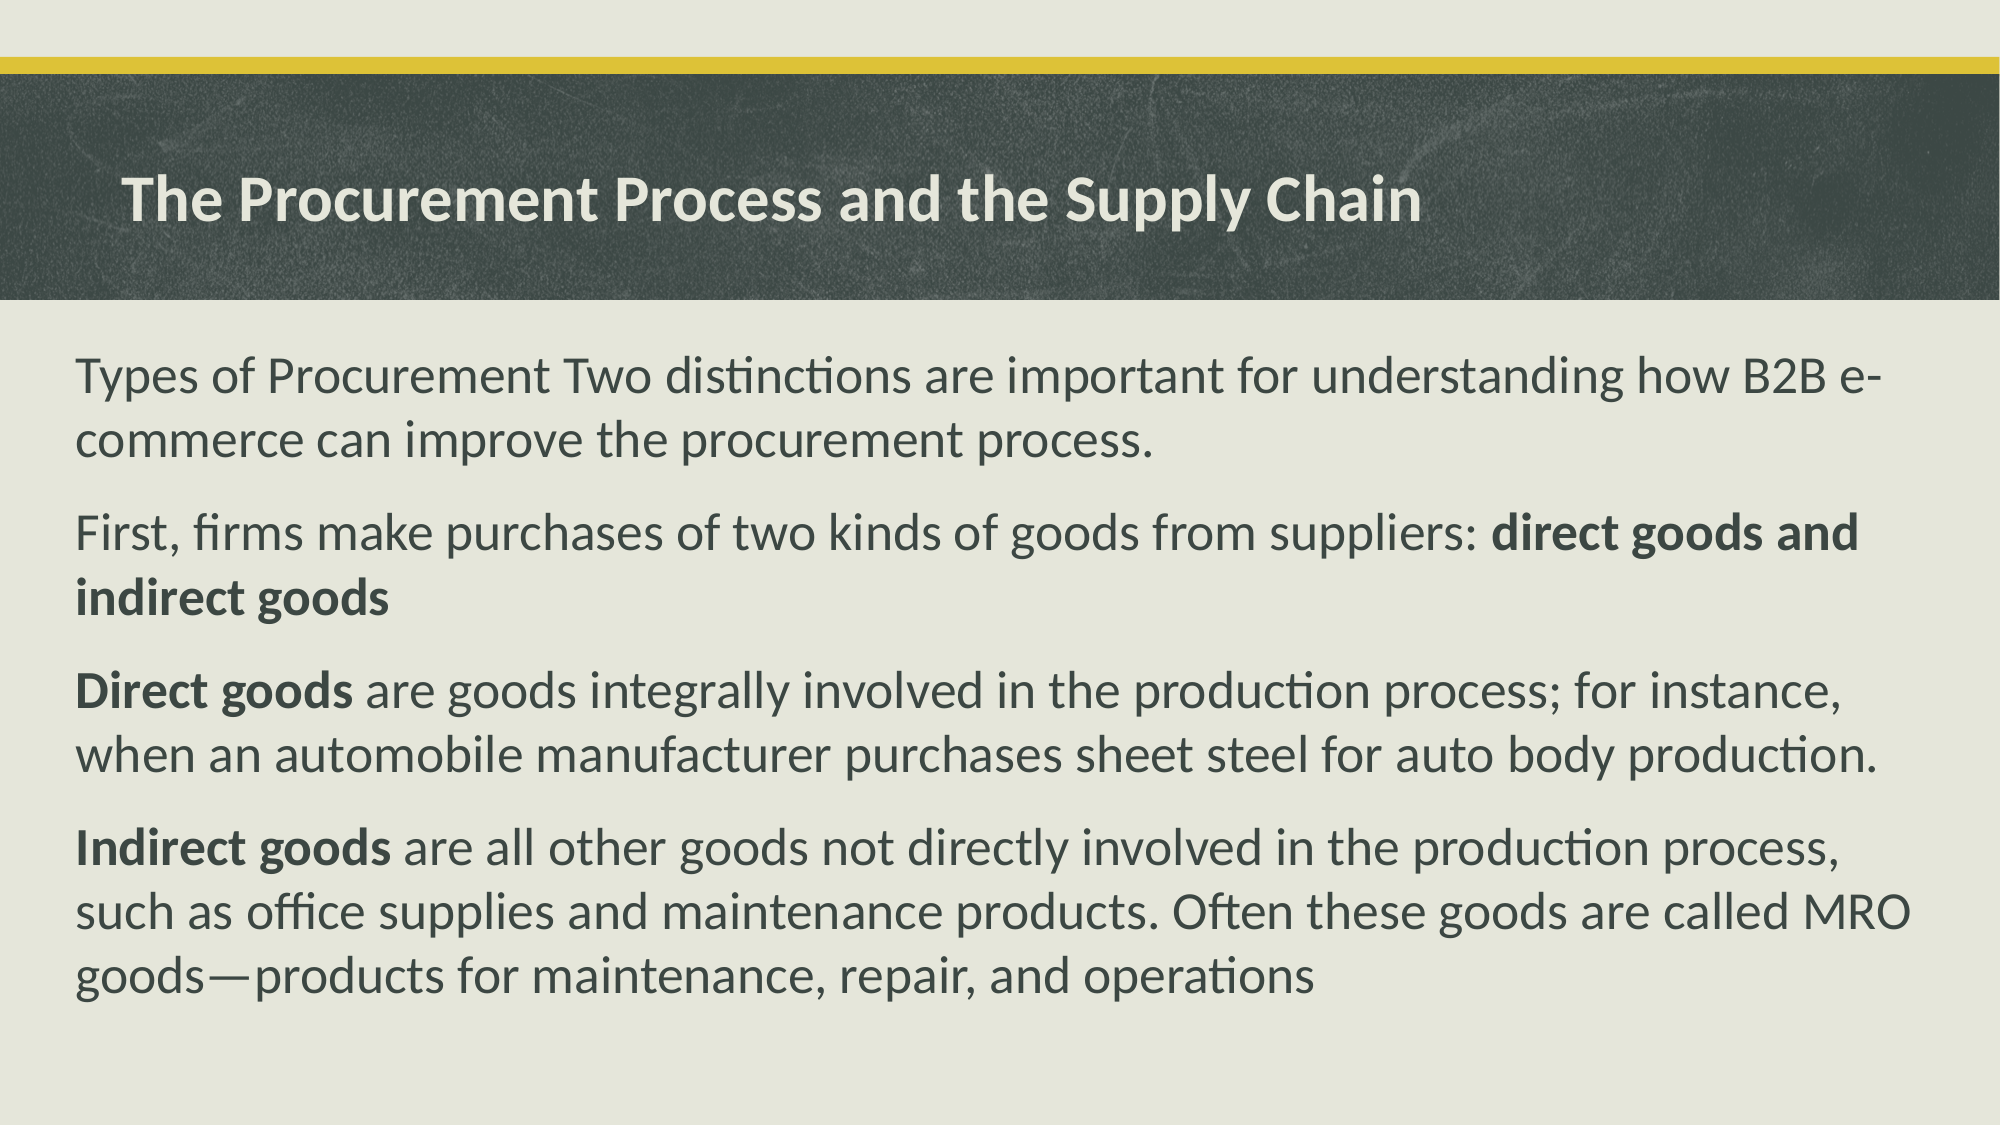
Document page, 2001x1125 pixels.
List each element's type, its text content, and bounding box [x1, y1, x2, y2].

list Types of Procurement Two distinctions are important for understanding how B2B e-commerce can improve the procurement process. First, firms make purchases of two kinds of goods from suppliers: direct goods and indirect goods Direct goods are goods integrally involved in the production process; for instance, when an automobile manufacturer purchases sheet steel for auto body production. Indirect goods are all other goods not directly involved in the production process, such as office supplies and maintenance products. Often these goods are called MRO goods—products for maintenance, repair, and operations [60, 332, 1935, 1066]
picture [0, 74, 2000, 300]
title The Procurement Process and the Supply Chain [106, 97, 1790, 300]
